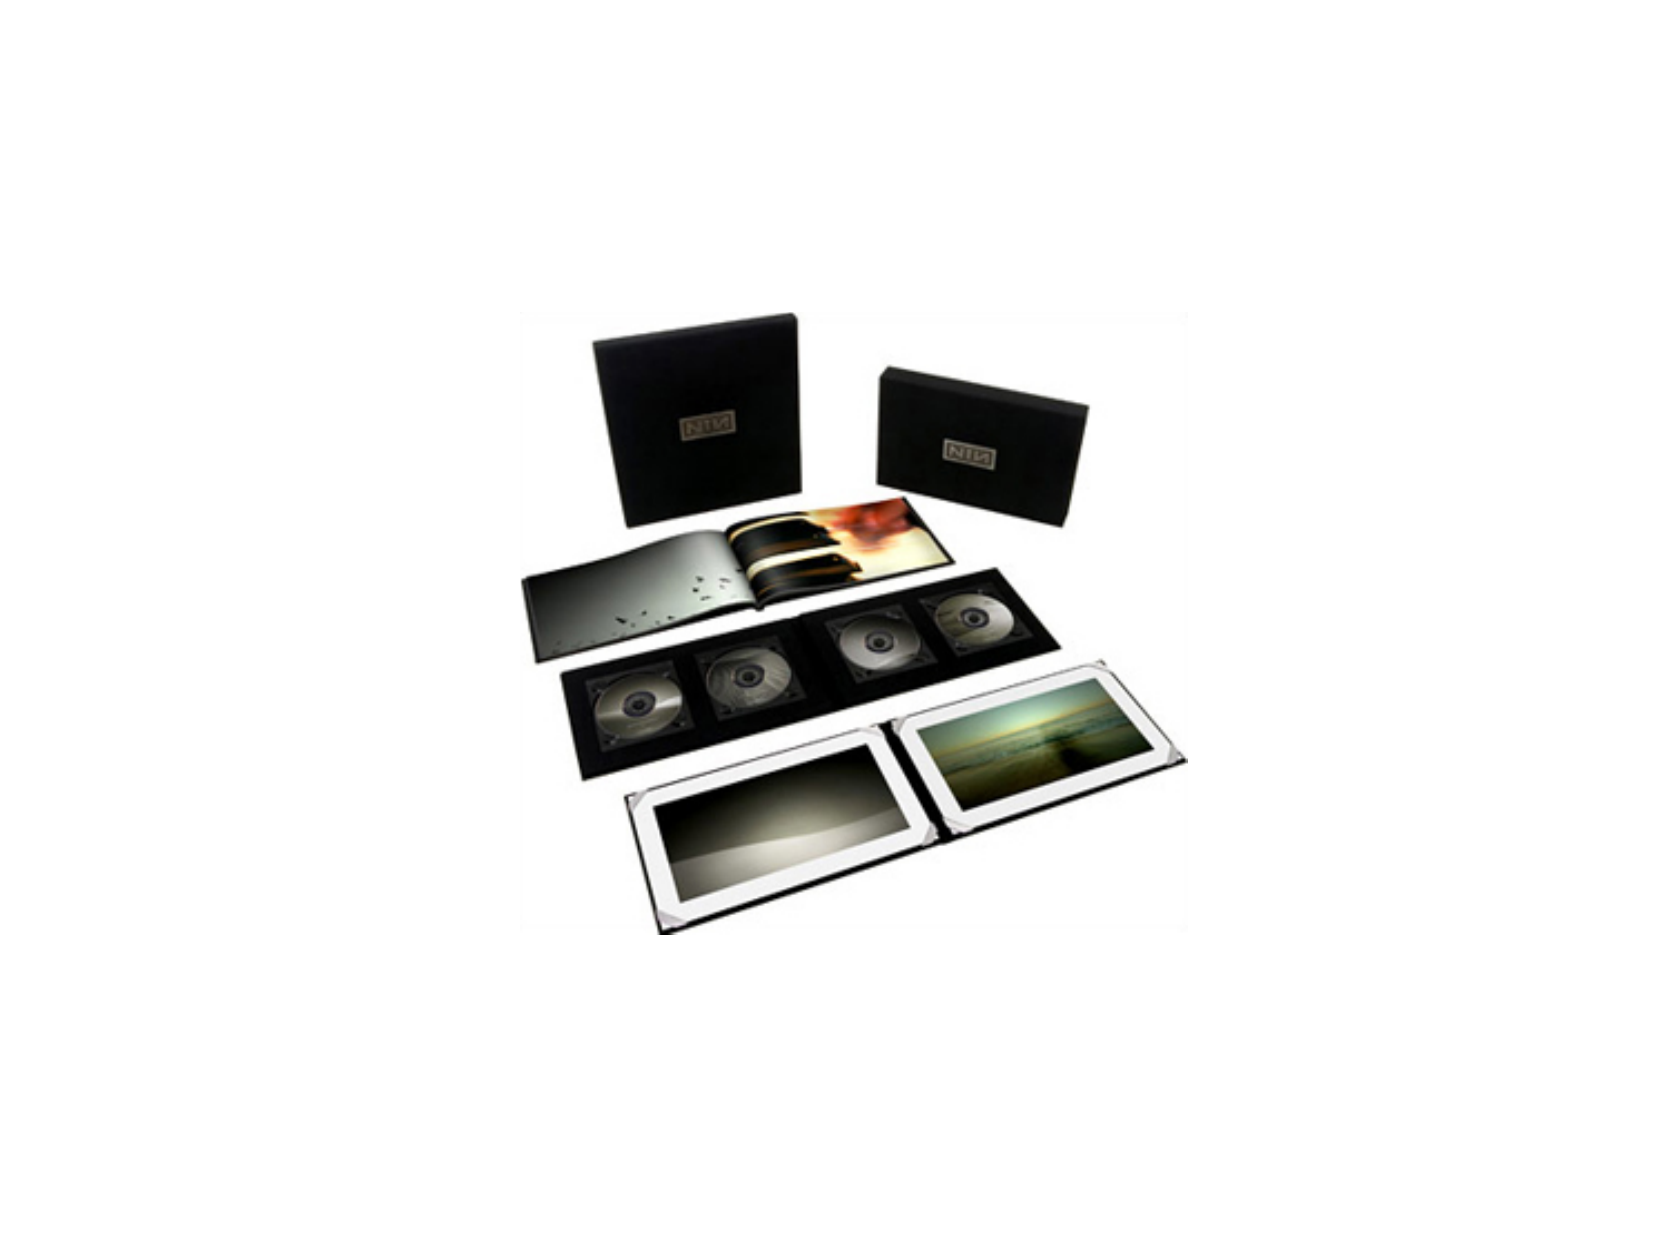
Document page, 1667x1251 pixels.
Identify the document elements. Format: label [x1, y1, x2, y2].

picture [520, 312, 1188, 935]
